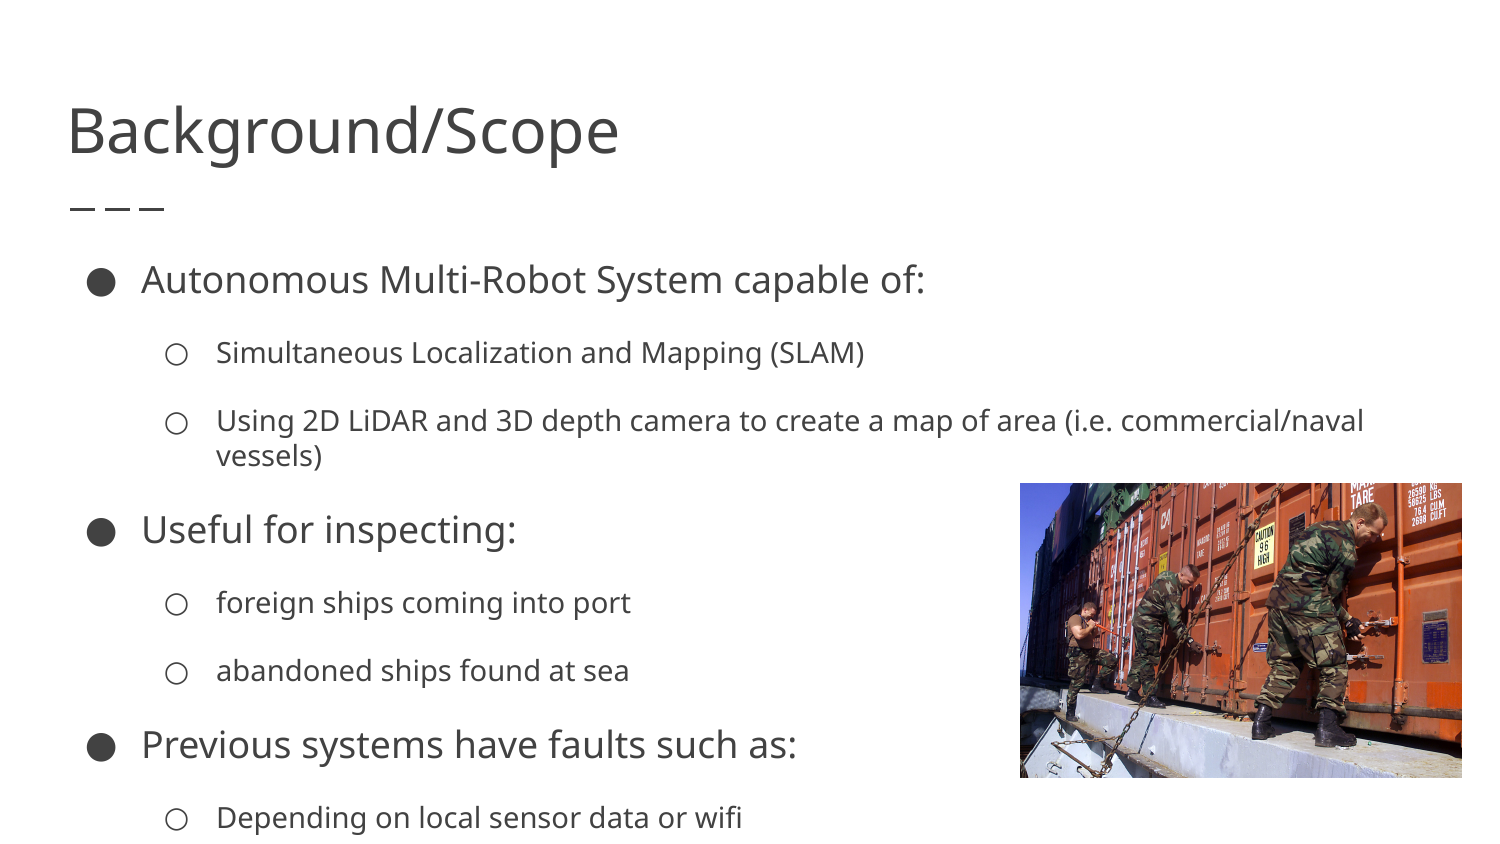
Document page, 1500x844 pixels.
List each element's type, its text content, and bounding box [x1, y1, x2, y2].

list Autonomous Multi-Robot System capable of: Simultaneous Localization and Mapping (SLAM) Using 2D LiDAR and 3D depth camera to create a map of area (i.e. commercial/naval vessels) Useful for inspecting: foreign ships coming into port abandoned ships found at sea Previous systems have faults such as: Depending on local sensor data or wifi Needing user input Only creating 2D maps or low quality images [51, 240, 1449, 750]
picture [1020, 483, 1462, 778]
title Background/Scope [51, 61, 1449, 182]
